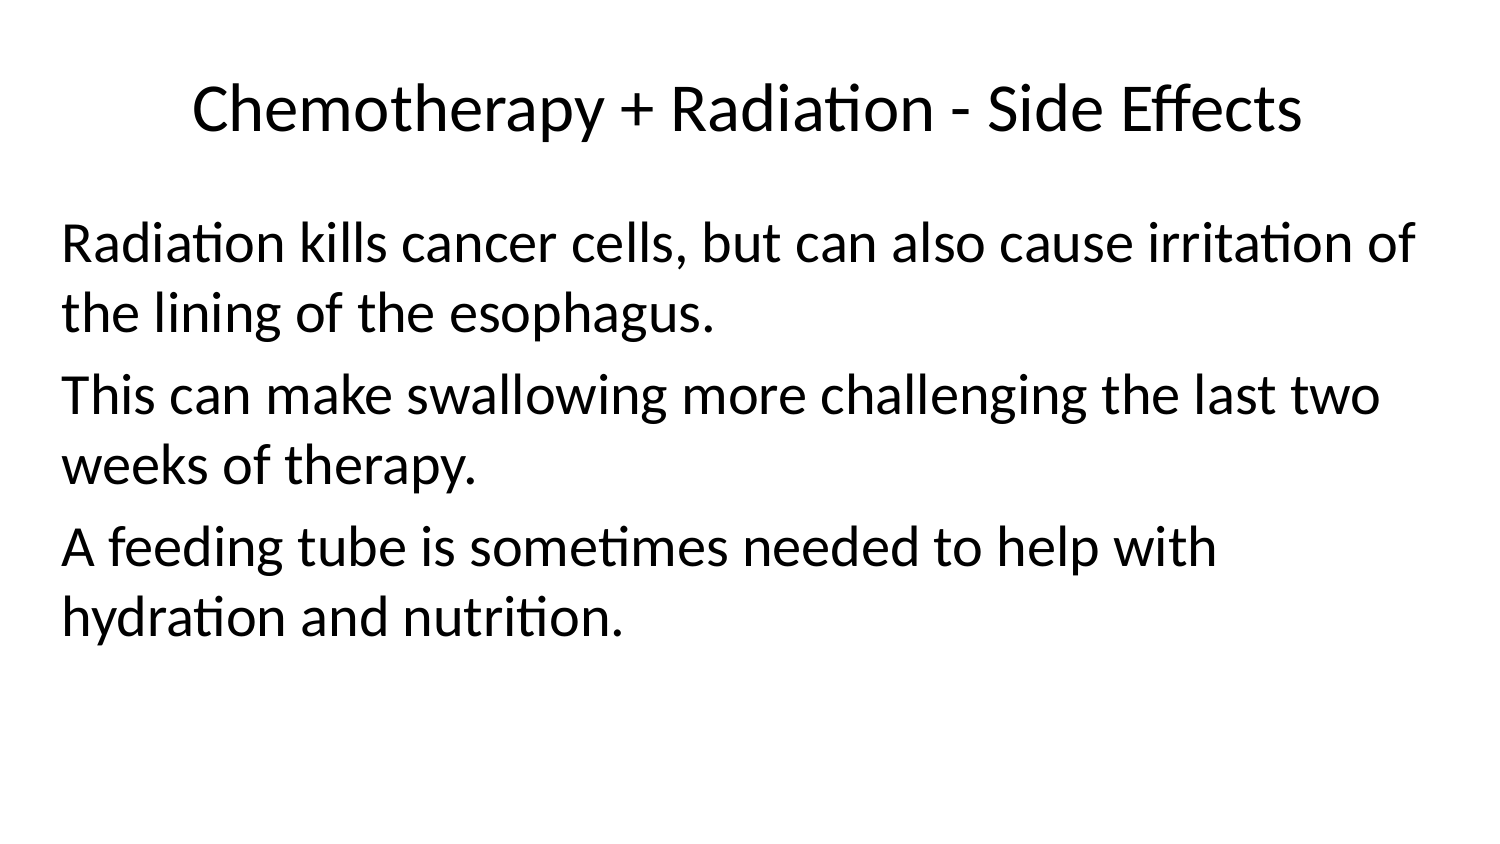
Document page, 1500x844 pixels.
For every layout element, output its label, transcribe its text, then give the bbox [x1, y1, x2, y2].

title Chemotherapy + Radiation - Side Effects [46, 33, 1450, 175]
list Radiation kills cancer cells, but can also cause irritation of the lining of the esophagus. This can make swallowing more challenging the last two weeks of therapy. A feeding tube is sometimes needed to help with hydration and nutrition. [46, 196, 1450, 810]
